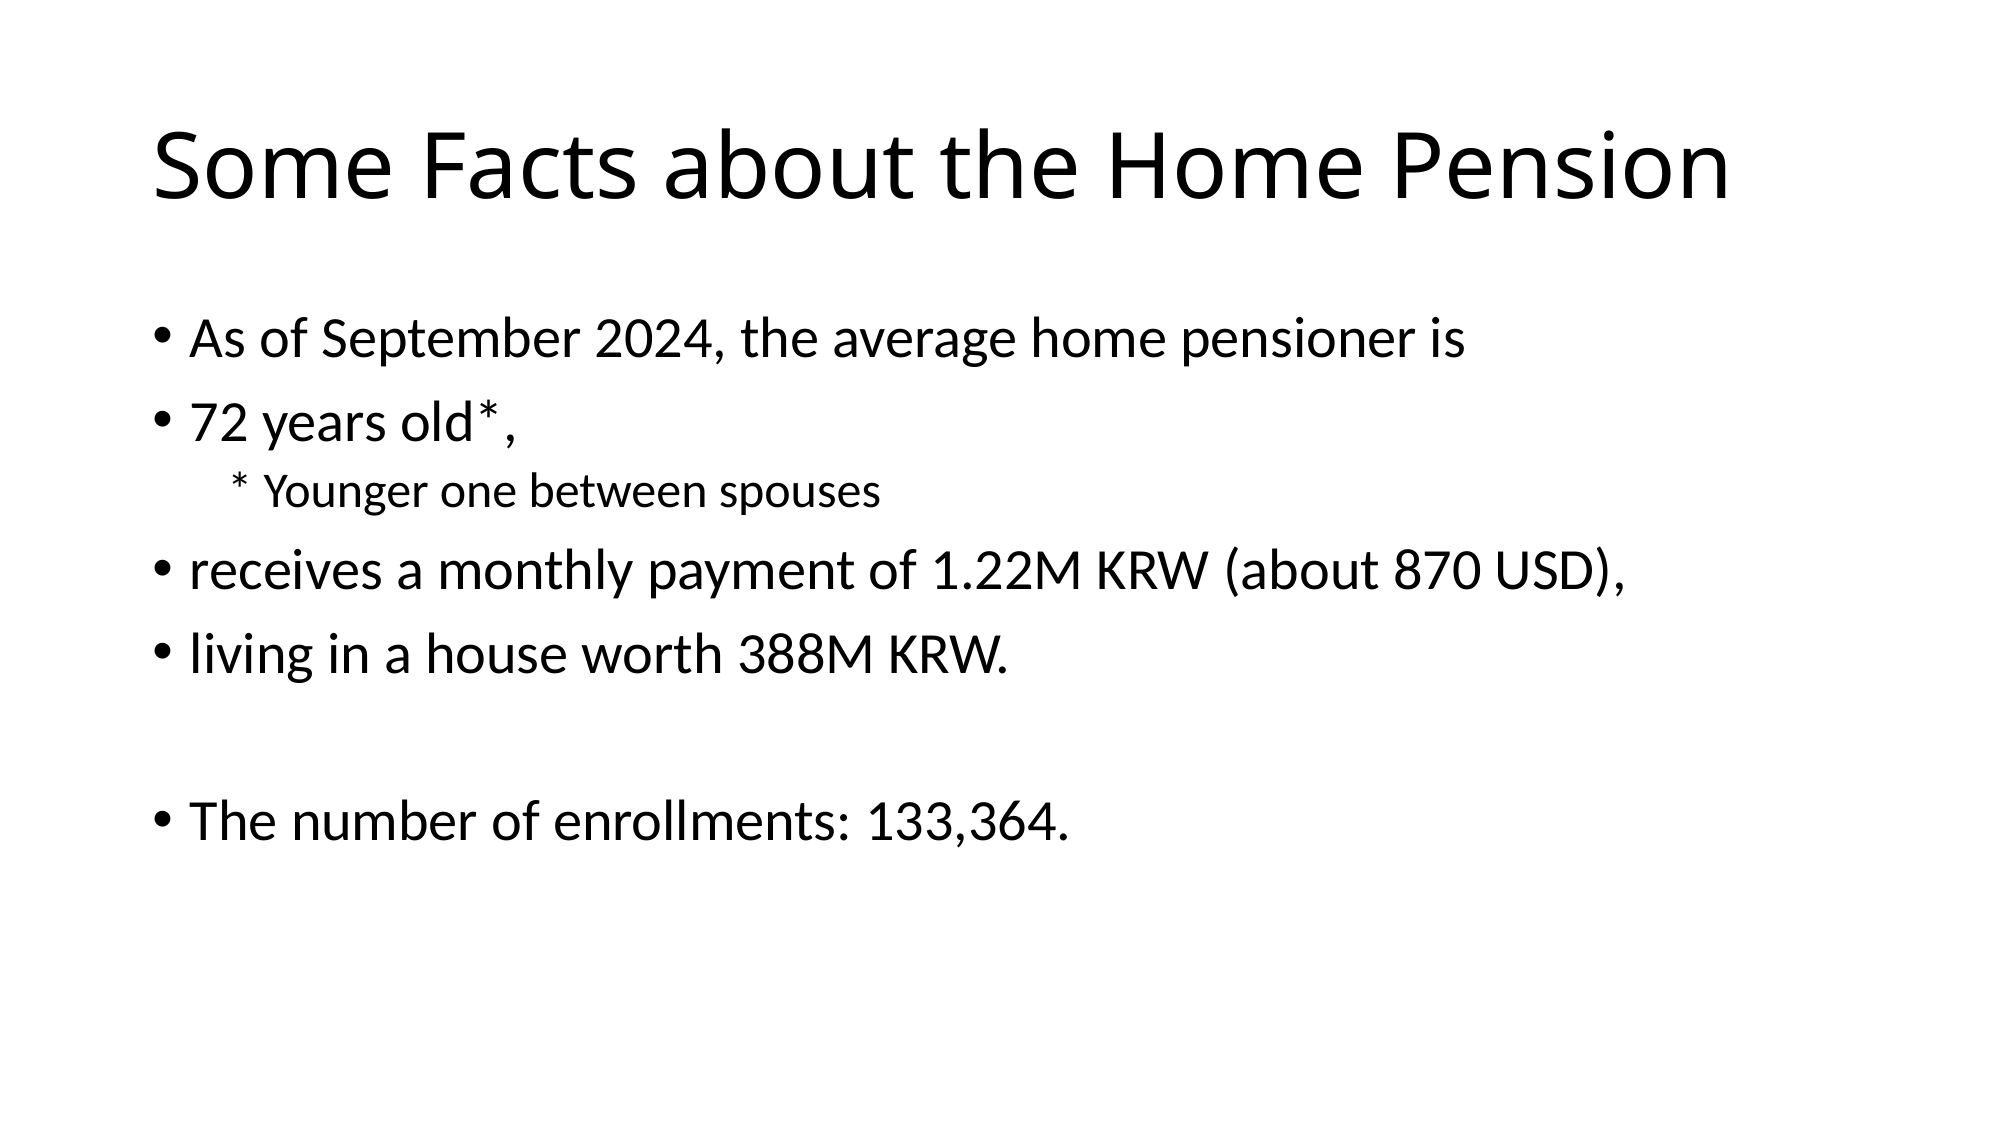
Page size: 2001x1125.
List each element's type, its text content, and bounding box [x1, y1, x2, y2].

title Some Facts about the Home Pension [137, 59, 1863, 278]
list As of September 2024, the average home pensioner is 72 years old*, * Younger one between spouses receives a monthly payment of 1.22M KRW (about 870 USD), living in a house worth 388M KRW. The number of enrollments: 133,364. [137, 299, 1863, 1014]
